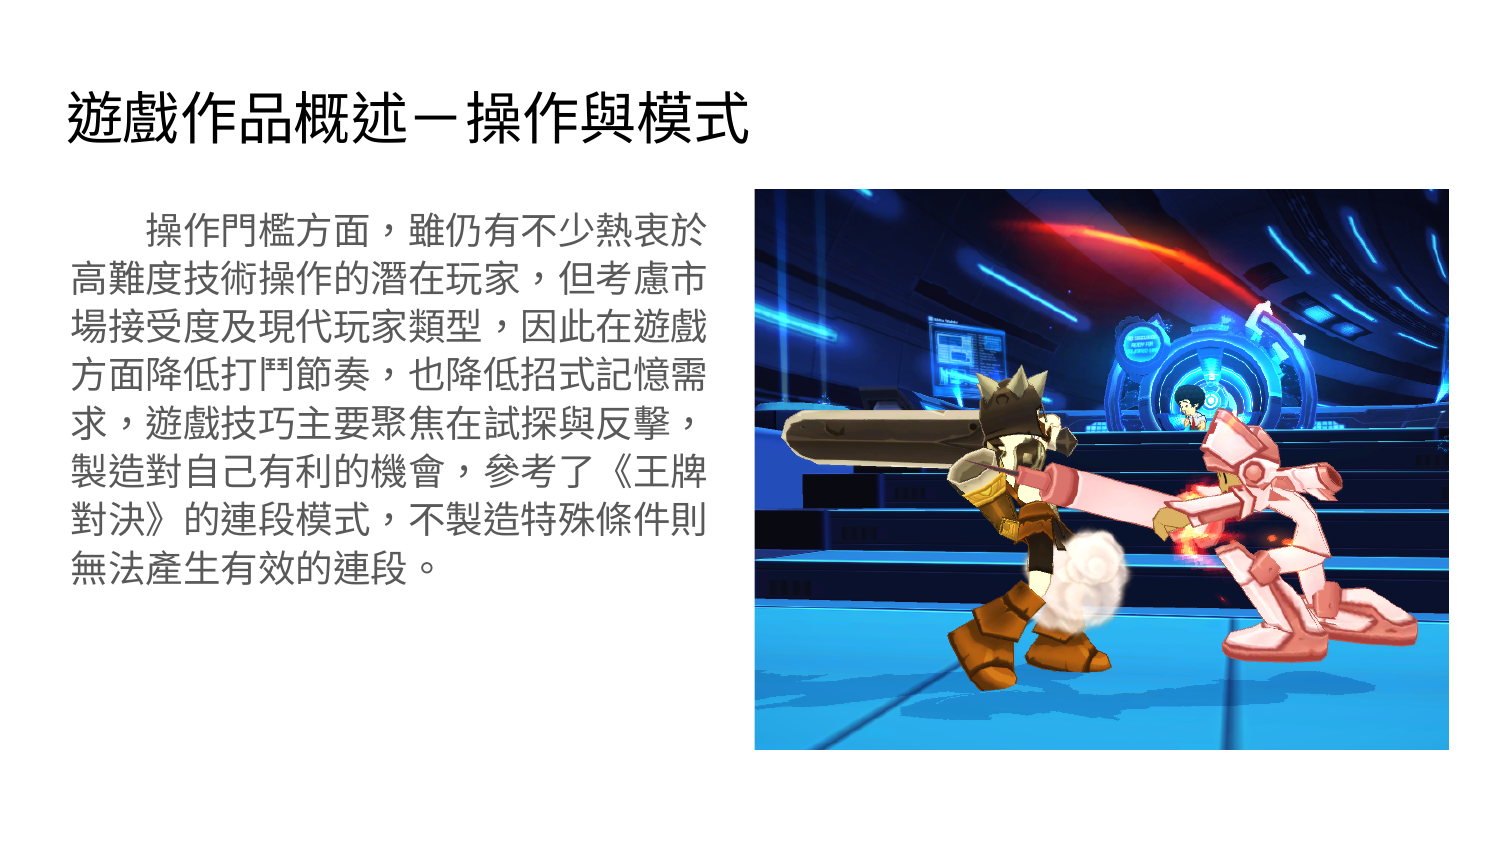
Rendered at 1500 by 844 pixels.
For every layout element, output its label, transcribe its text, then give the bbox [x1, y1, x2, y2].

list 操作門檻方面，雖仍有不少熱衷於高難度技術操作的潛在玩家，但考慮市場接受度及現代玩家類型，因此在遊戲方面降低打鬥節奏，也降低招式記憶需求，遊戲技巧主要聚焦在試探與反擊，製造對自己有利的機會，參考了《王牌對決》的連段模式，不製造特殊條件則無法產生有效的連段。 [55, 189, 752, 750]
title 遊戲作品概述－操作與模式 [51, 72, 1449, 167]
picture [754, 188, 1450, 750]
